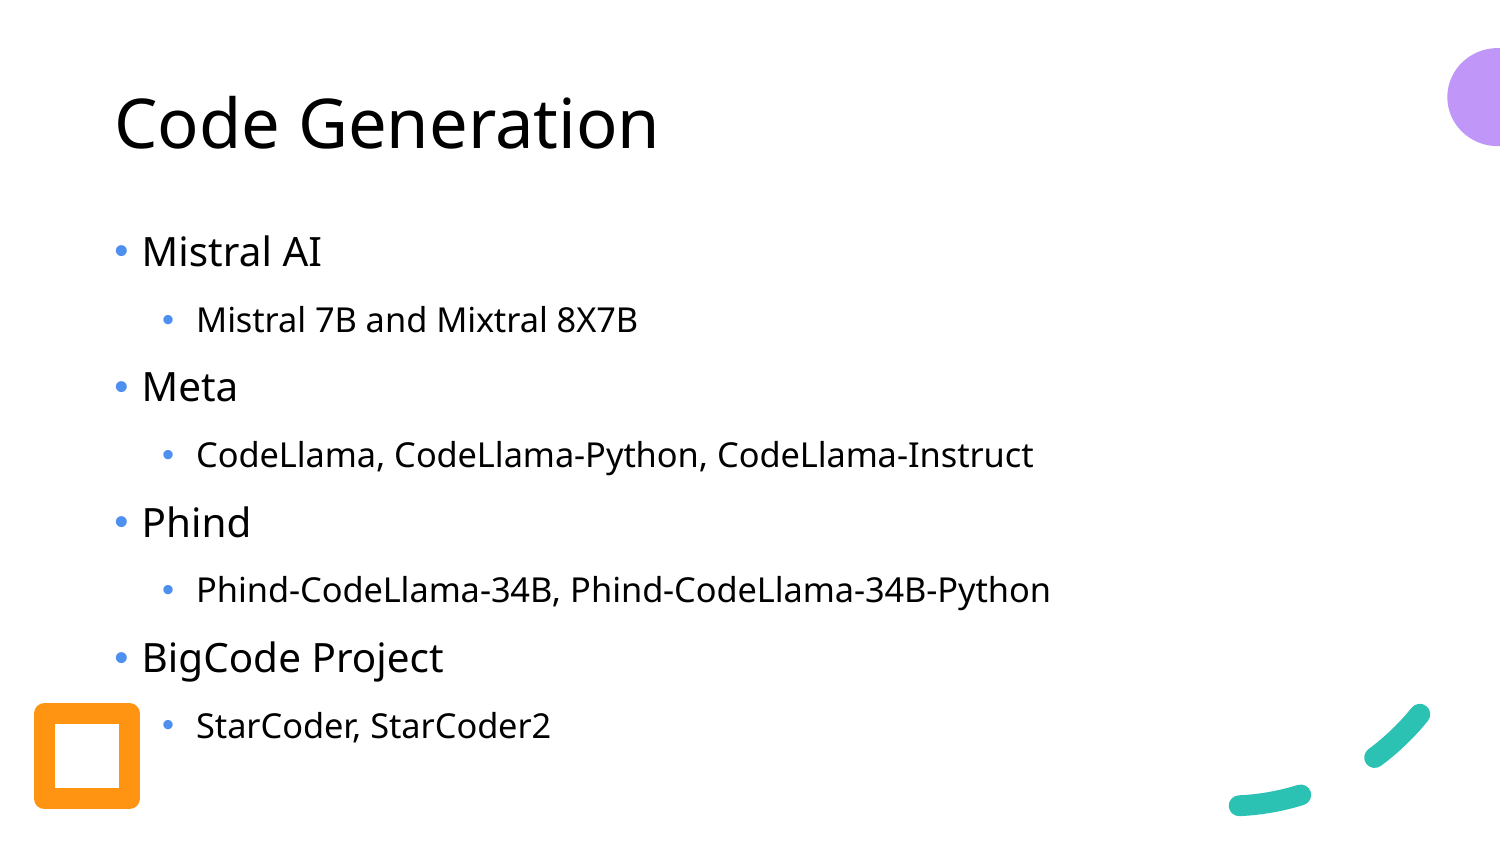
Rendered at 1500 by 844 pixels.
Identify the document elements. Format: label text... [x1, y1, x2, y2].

list Mistral AI Mistral 7B and Mixtral 8X7B Meta CodeLlama, CodeLlama-Python, CodeLlama-Instruct Phind Phind-CodeLlama-34B, Phind-CodeLlama-34B-Python BigCode Project StarCoder, StarCoder2 [103, 226, 1394, 754]
title Code Generation [103, 44, 1397, 208]
